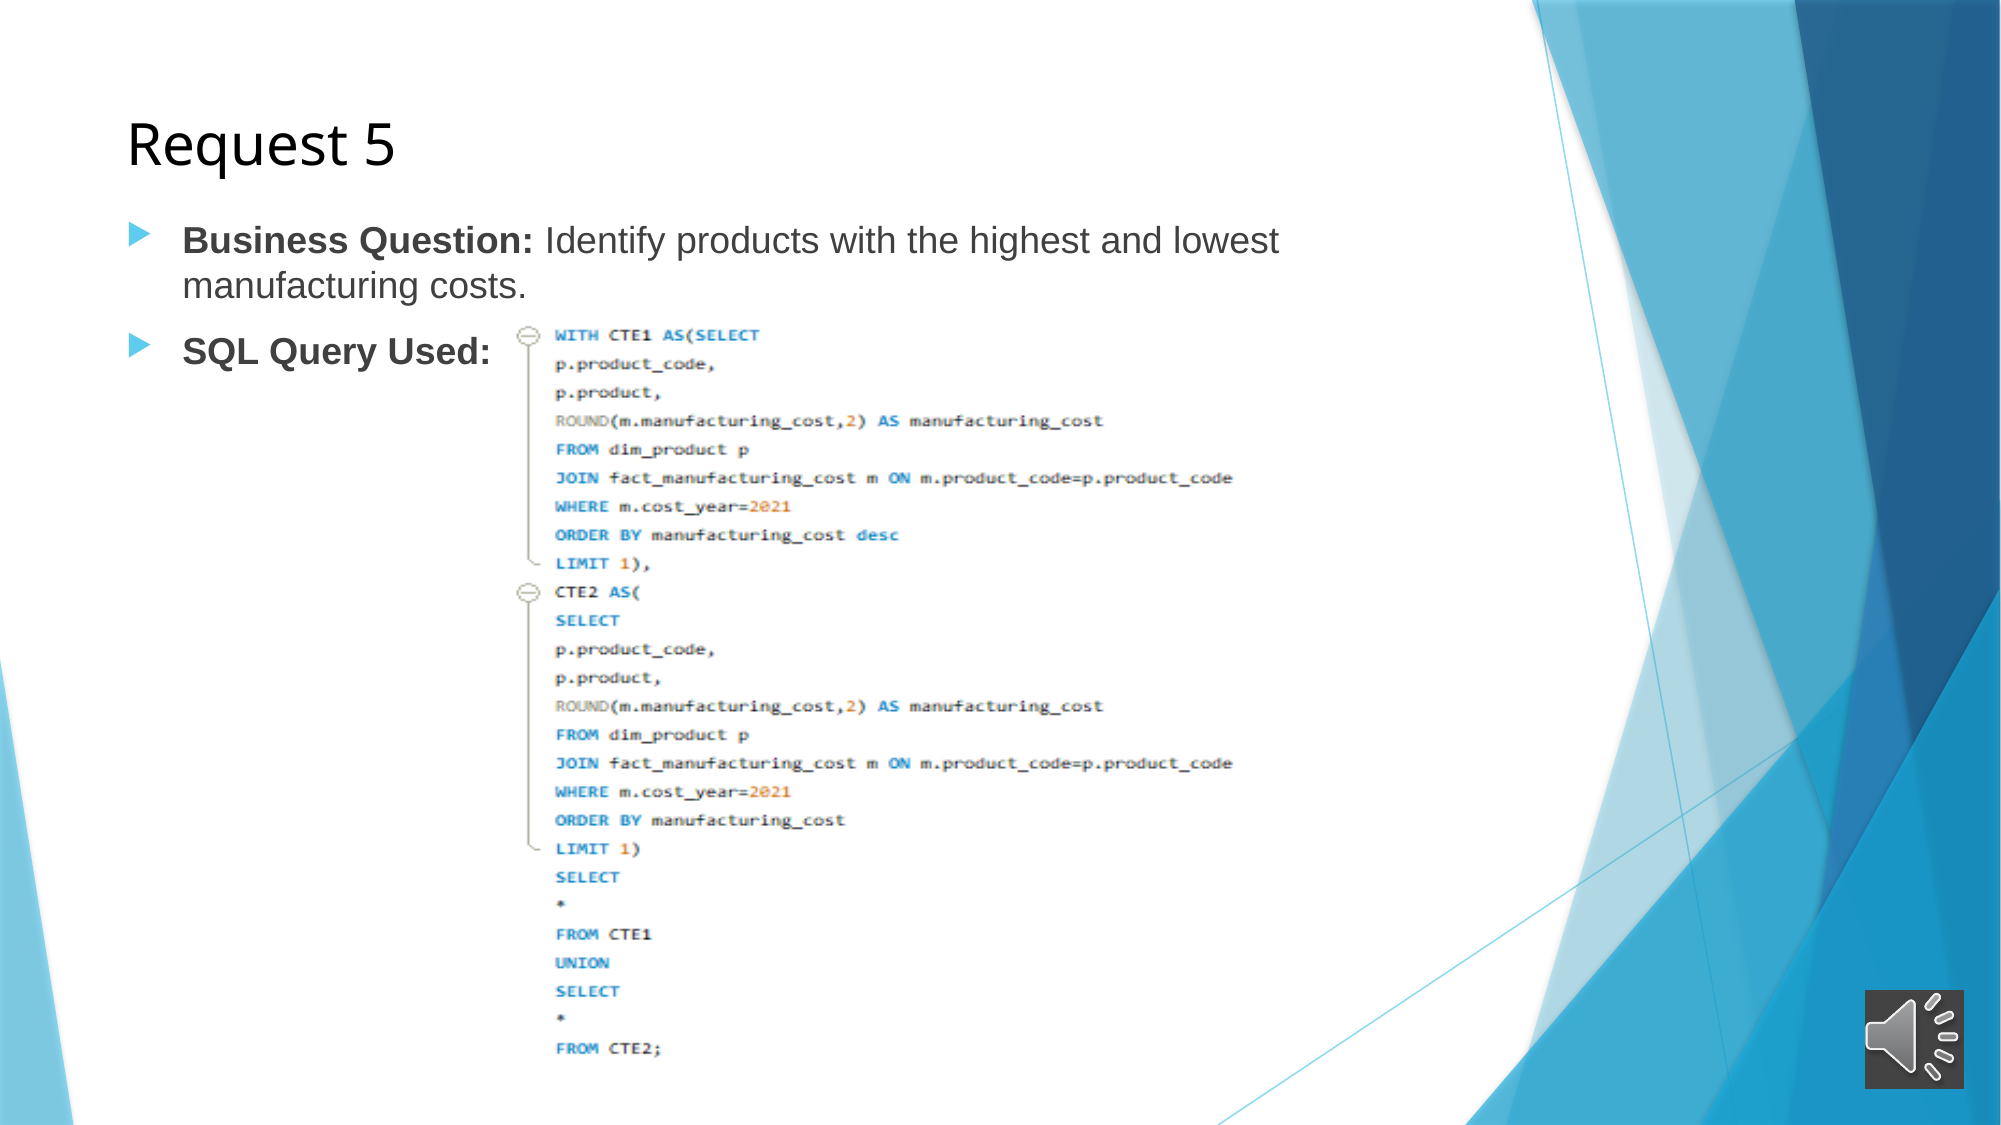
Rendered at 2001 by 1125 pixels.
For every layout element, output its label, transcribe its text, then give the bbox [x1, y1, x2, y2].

picture [515, 316, 1273, 1073]
title Request 5 [111, 99, 1522, 208]
picture [1864, 989, 1966, 1091]
list Business Question: Identify products with the highest and lowest manufacturing costs. SQL Query Used: [111, 208, 1522, 845]
